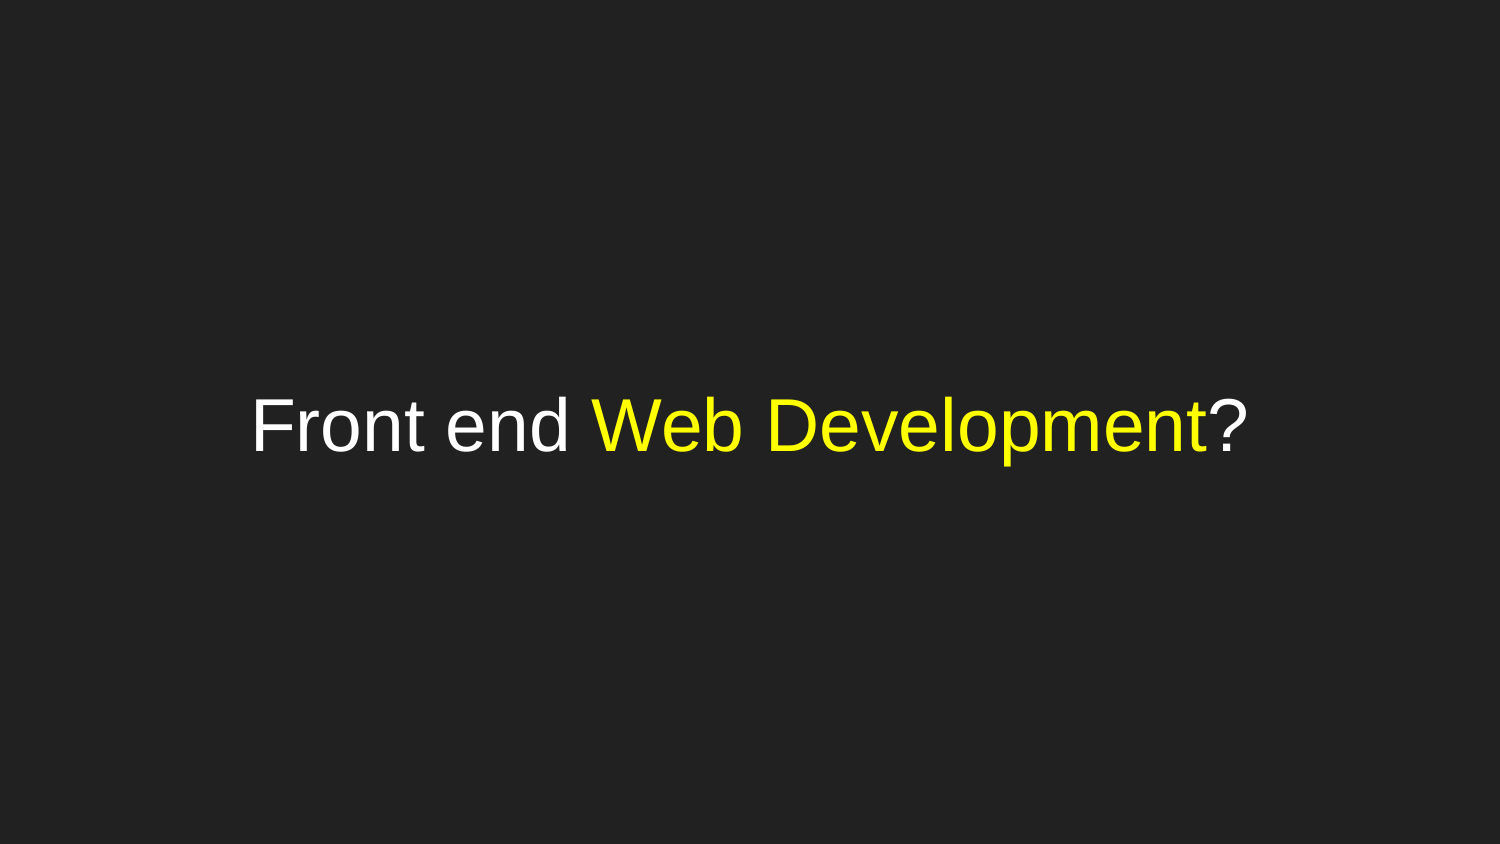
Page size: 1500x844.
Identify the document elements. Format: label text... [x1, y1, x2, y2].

title Front end Web Development? [51, 352, 1449, 491]
